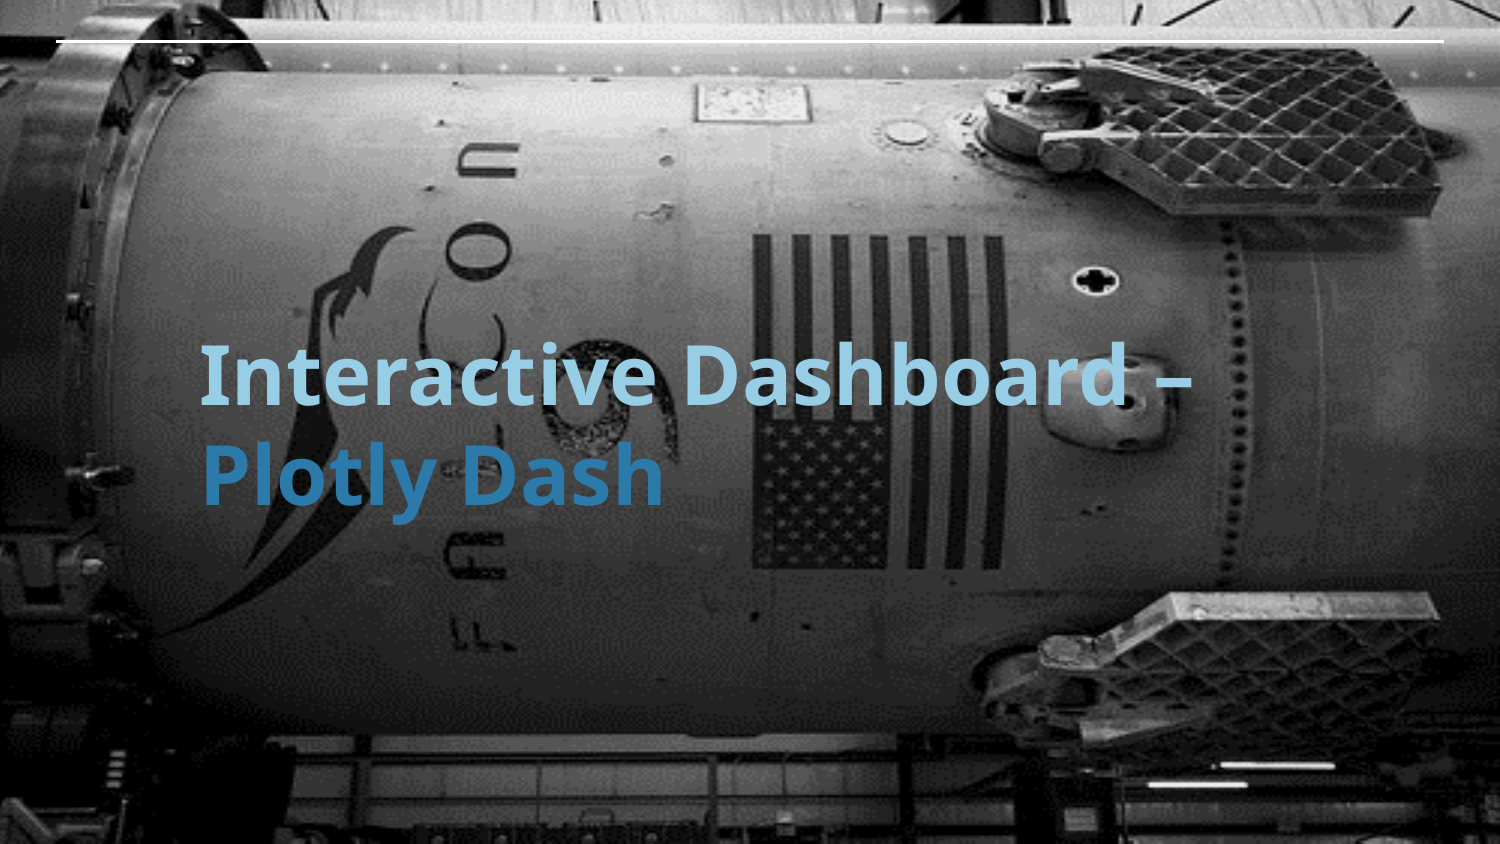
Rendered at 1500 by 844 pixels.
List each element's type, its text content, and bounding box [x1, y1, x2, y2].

title Interactive Dashboard – Plotly Dash [184, 258, 1316, 586]
